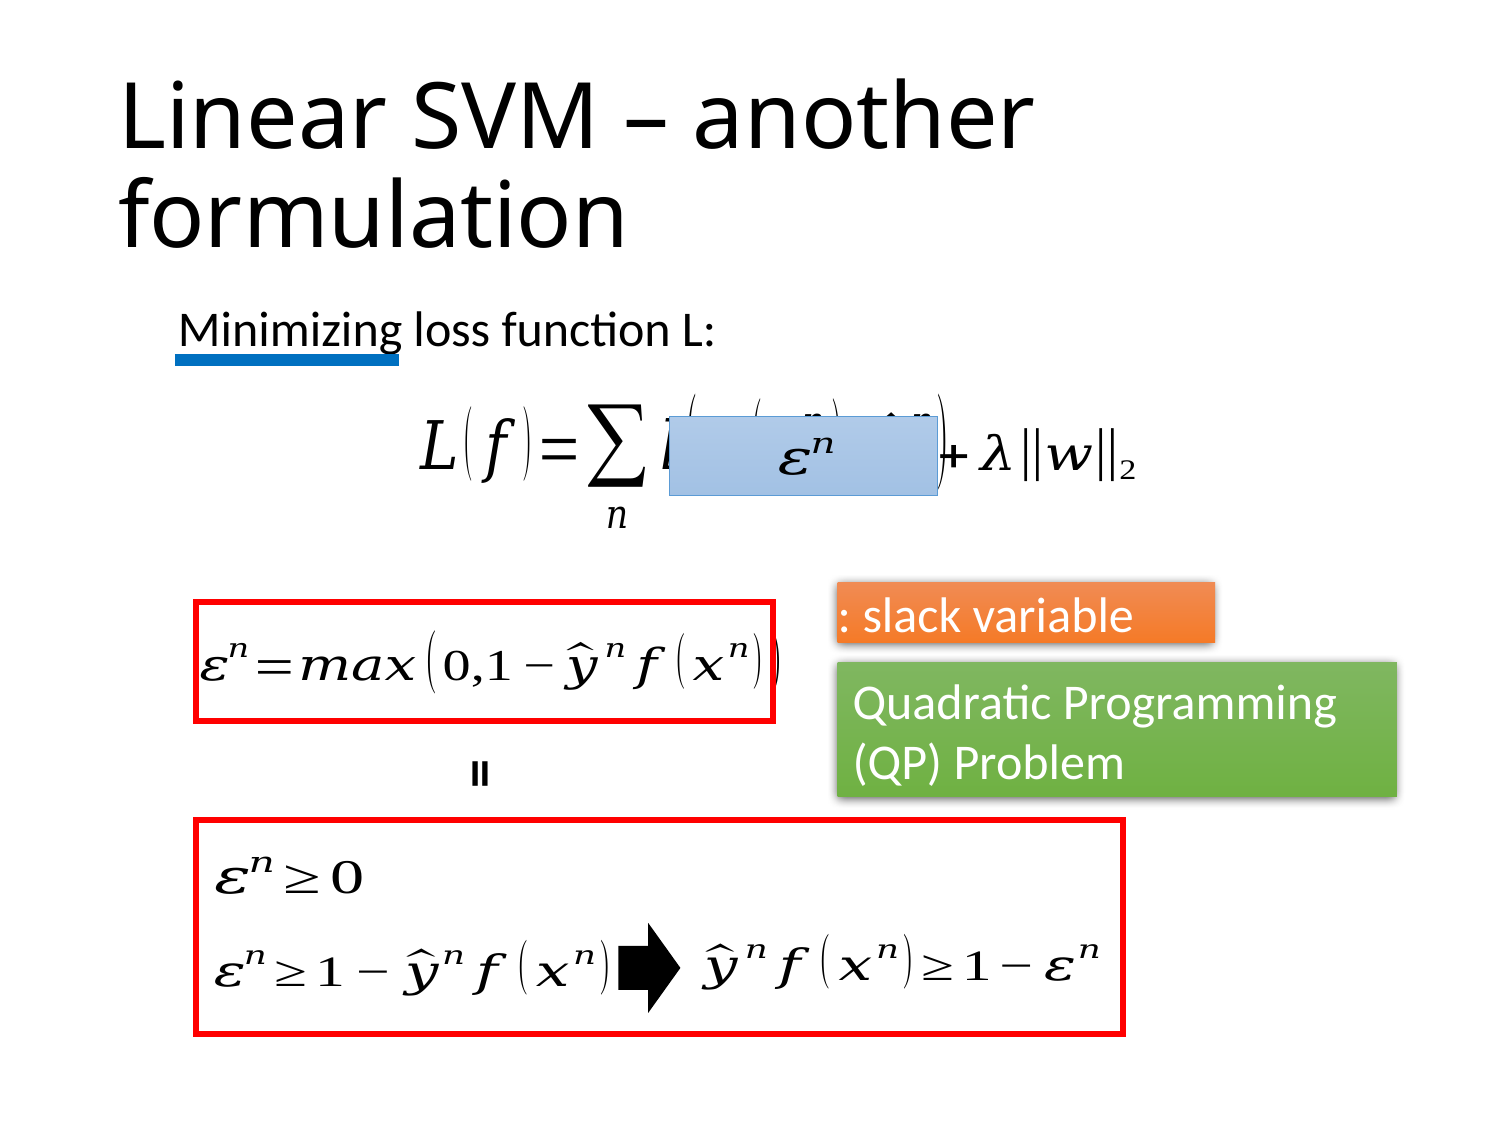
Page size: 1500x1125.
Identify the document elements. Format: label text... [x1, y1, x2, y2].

text_box [195, 601, 774, 722]
text_box [195, 819, 1124, 1035]
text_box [669, 416, 938, 496]
text_box Minimizing loss function L: [163, 288, 969, 364]
text_box = [442, 725, 528, 823]
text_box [416, 389, 1137, 537]
title Linear SVM – another formulation [103, 59, 1397, 278]
text_box Quadratic Programming (QP) Problem [837, 662, 1397, 797]
